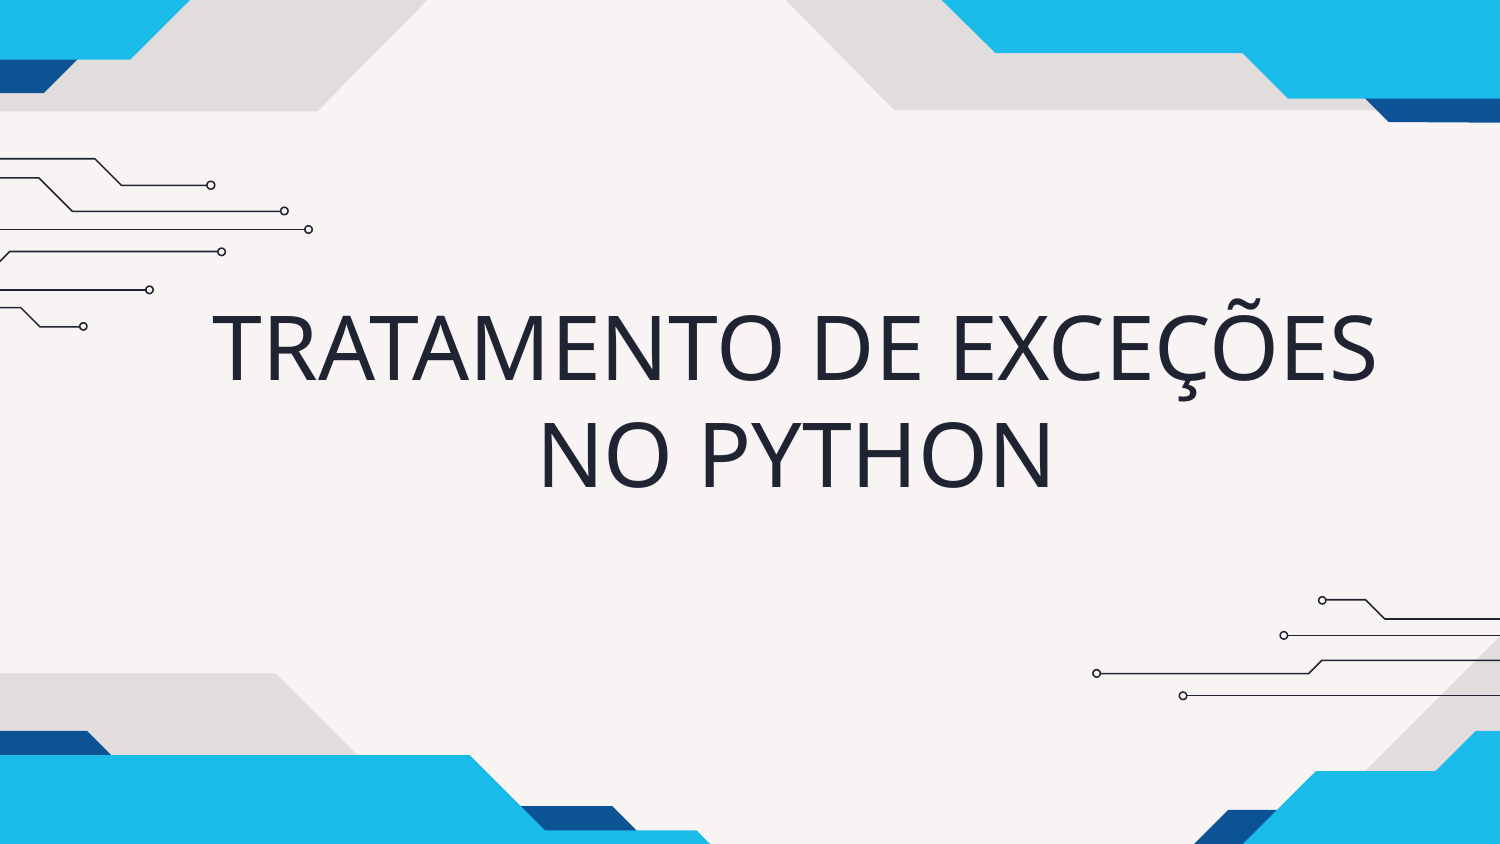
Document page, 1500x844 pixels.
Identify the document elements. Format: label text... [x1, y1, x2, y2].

title TRATAMENTO DE EXCEÇÕES NO PYTHON [192, 256, 1400, 521]
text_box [1092, 596, 1500, 700]
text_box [0, 158, 313, 331]
